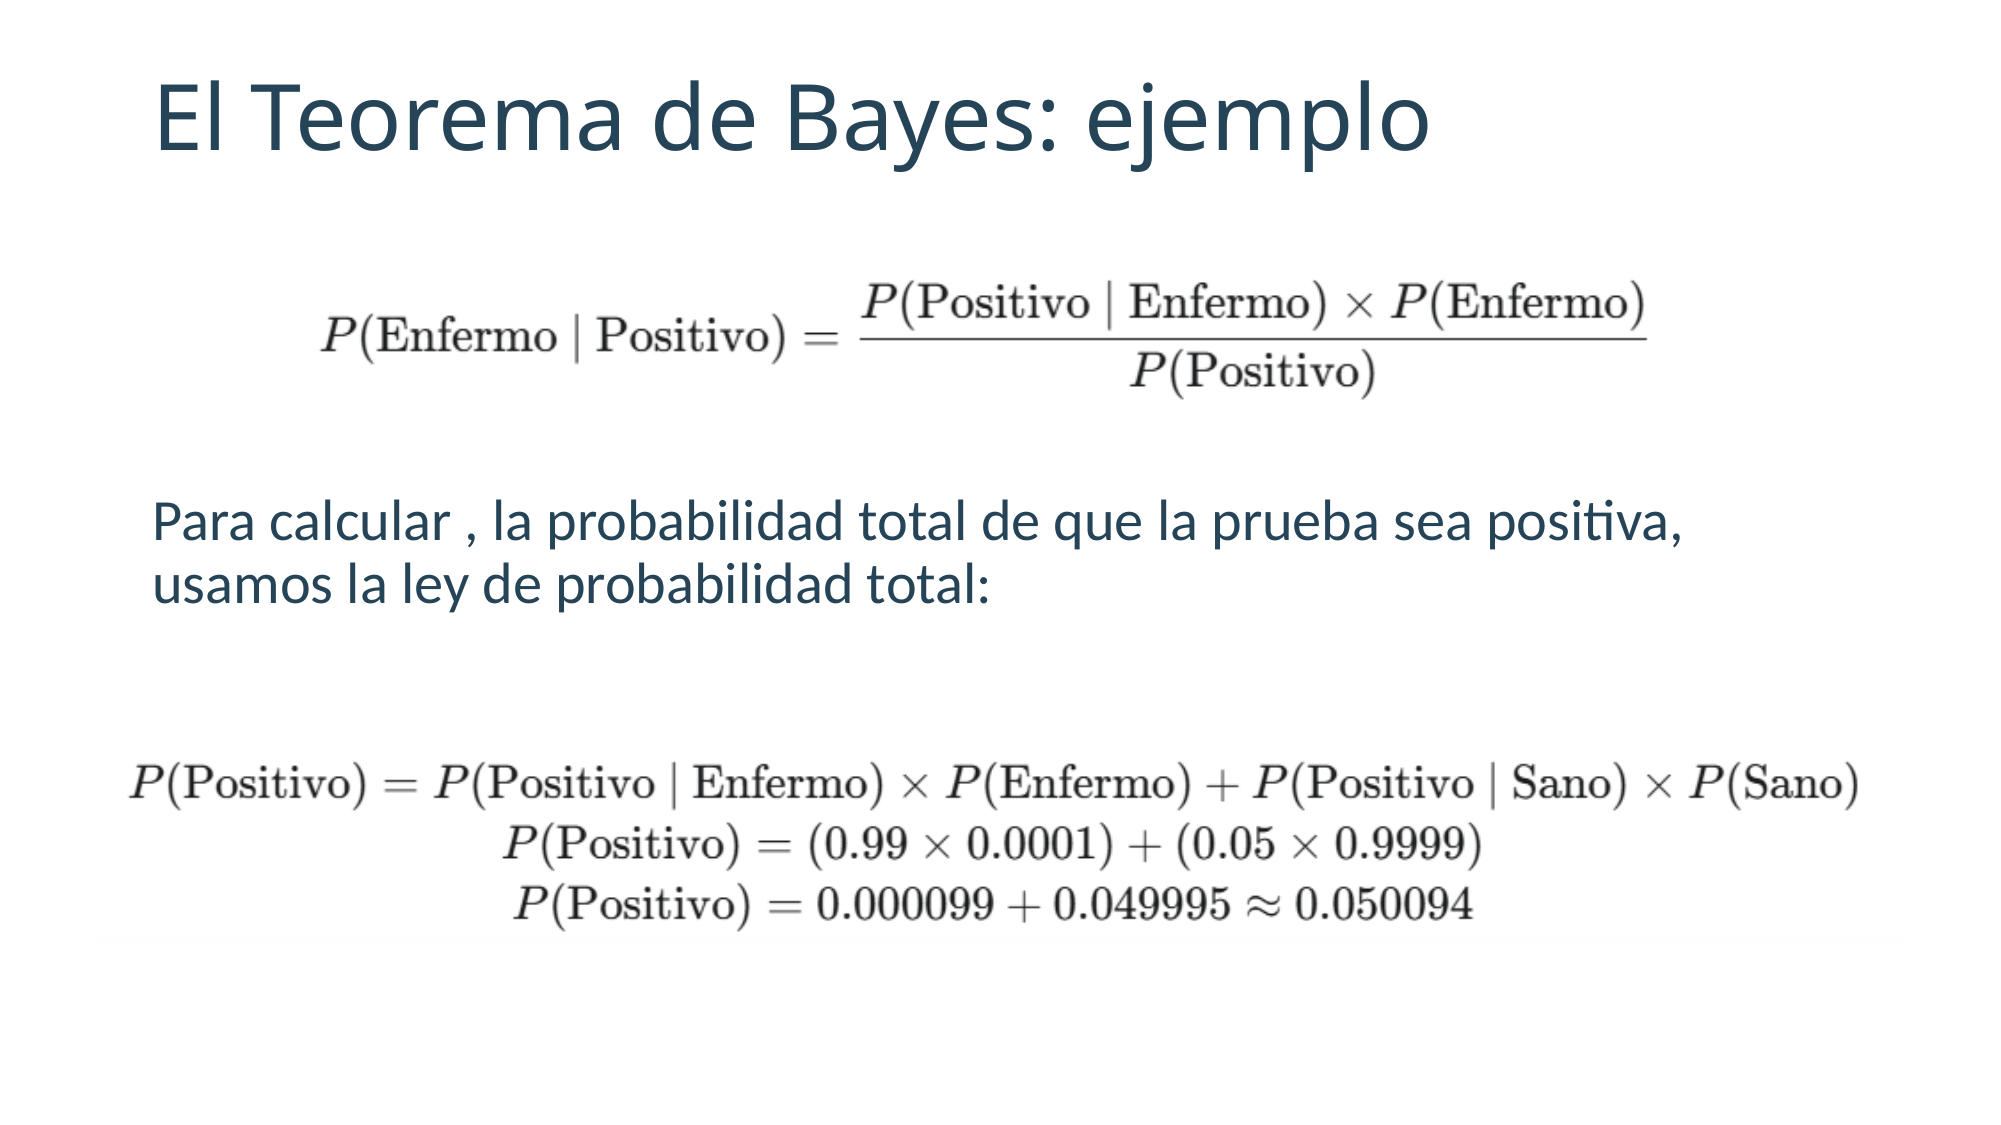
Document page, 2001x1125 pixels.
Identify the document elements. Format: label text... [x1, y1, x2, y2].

picture [281, 244, 1719, 422]
picture [98, 727, 1902, 963]
title El Teorema de Bayes: ejemplo [137, 59, 1863, 182]
